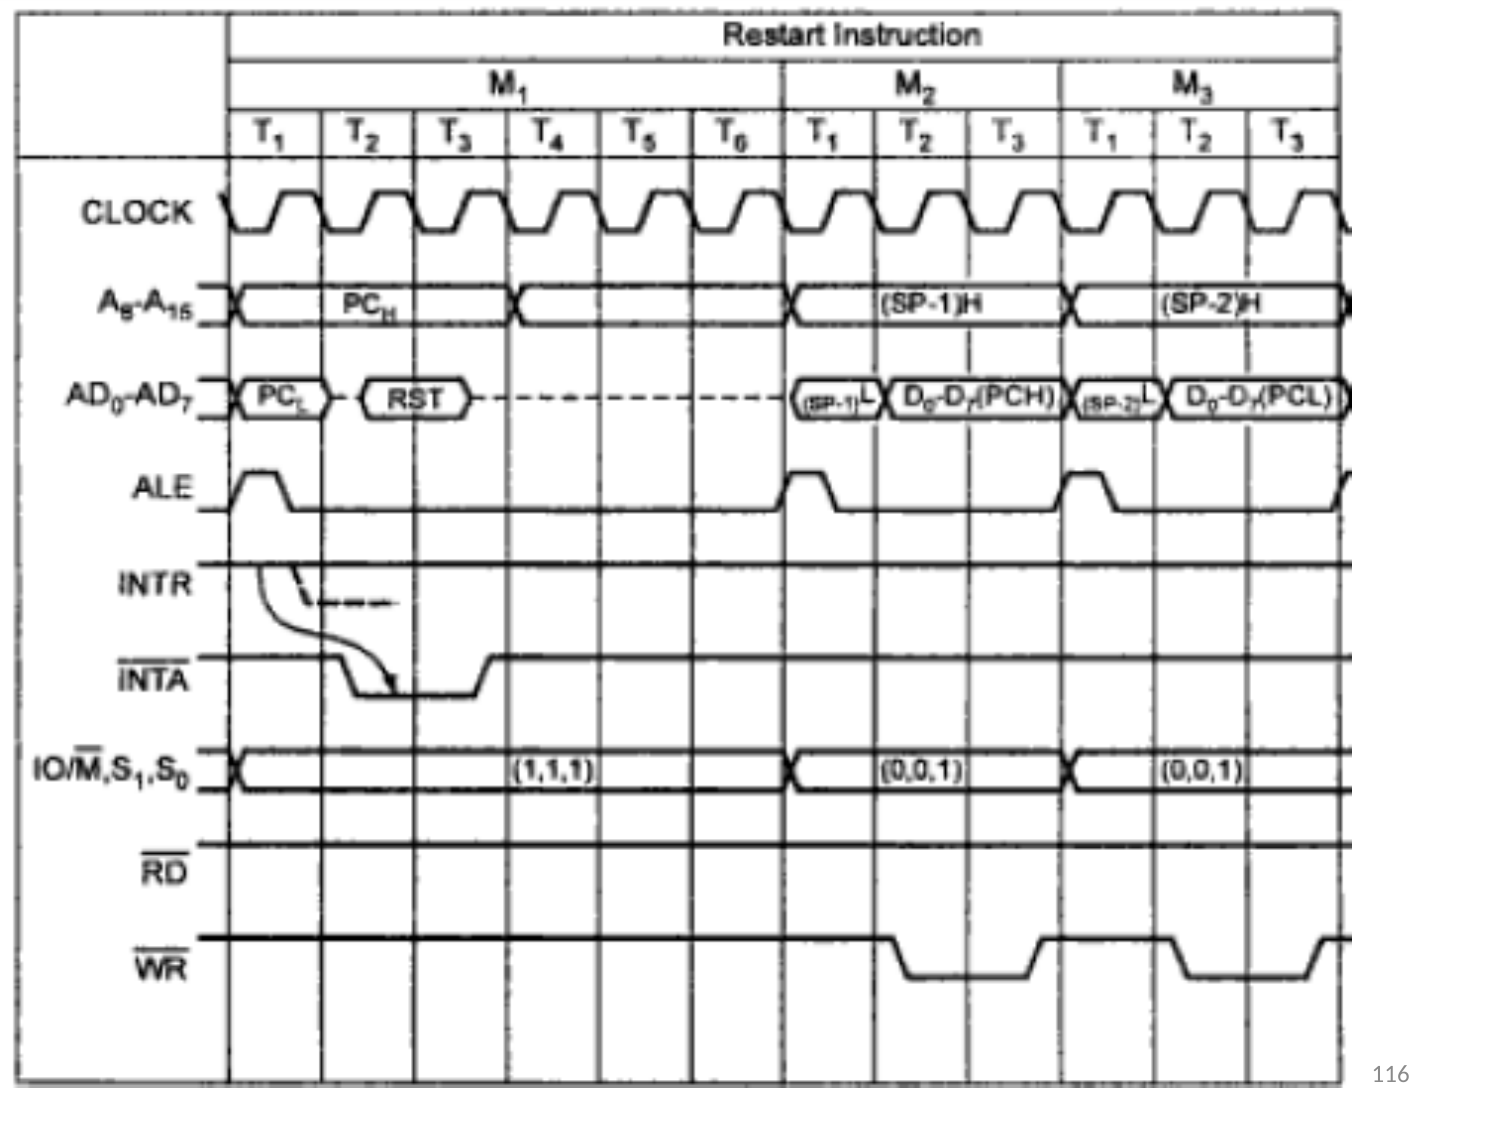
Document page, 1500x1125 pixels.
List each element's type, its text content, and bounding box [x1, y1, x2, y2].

slide_number 116 [1074, 1042, 1425, 1103]
picture [0, 0, 1353, 1088]
